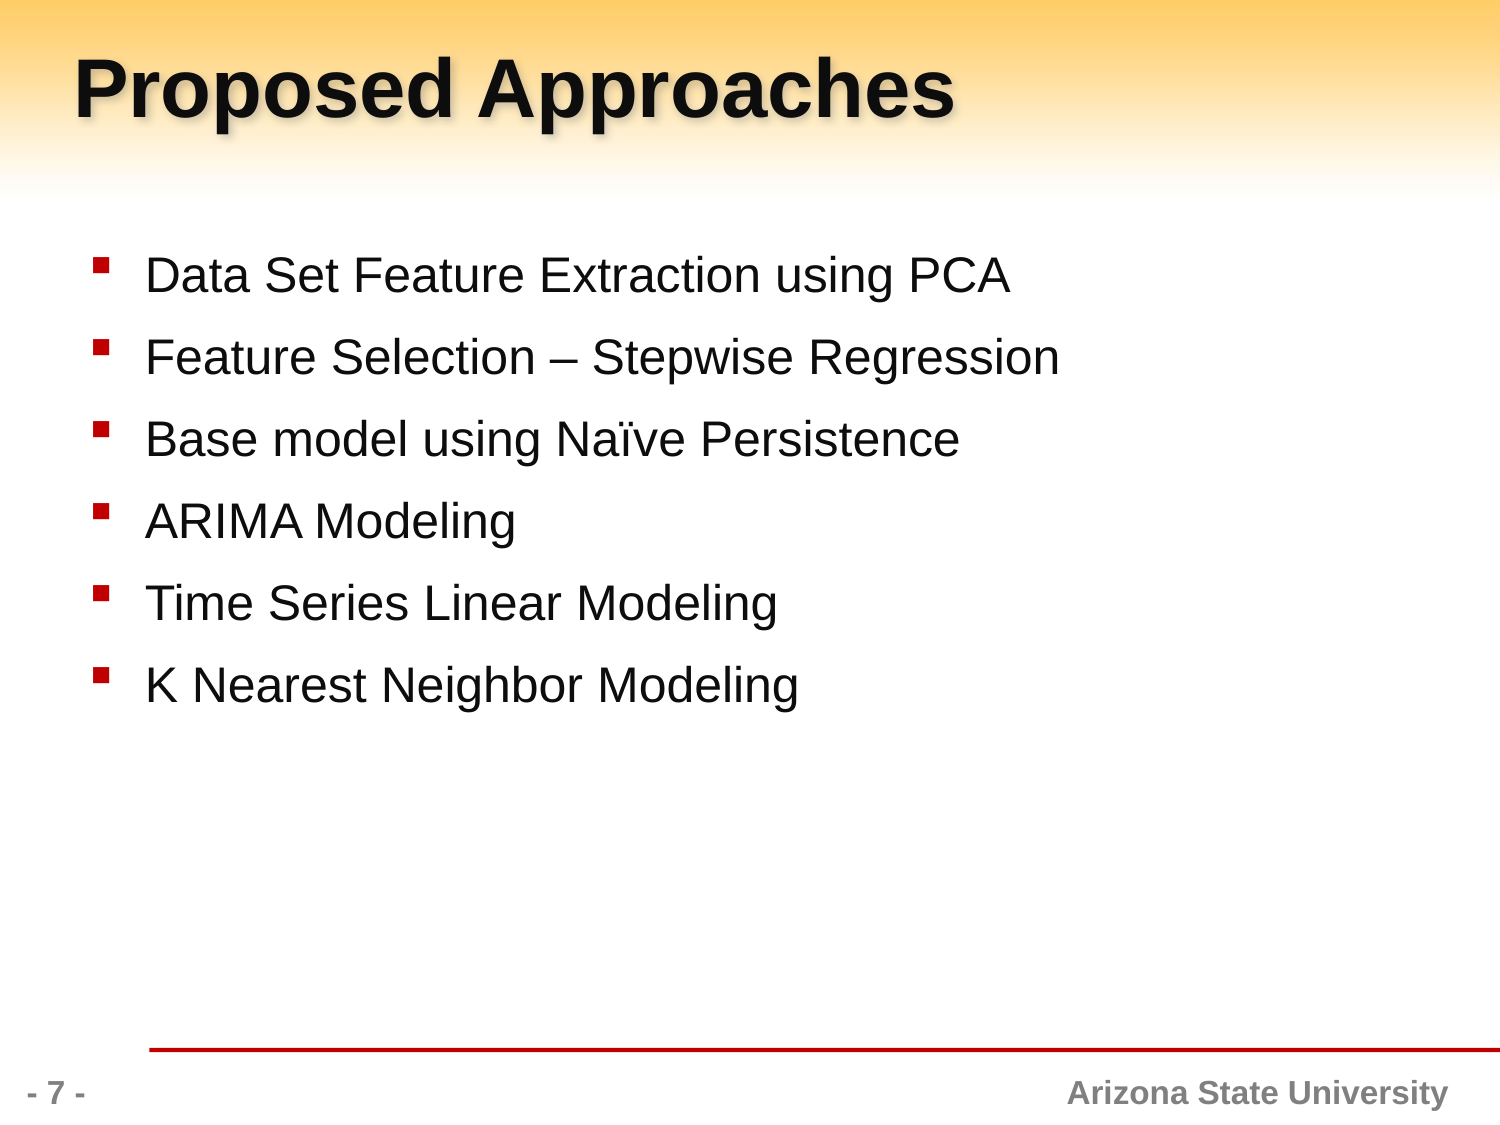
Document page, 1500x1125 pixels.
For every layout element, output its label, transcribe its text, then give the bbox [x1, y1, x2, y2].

list Data Set Feature Extraction using PCA Feature Selection – Stepwise Regression Base model using Naïve Persistence ARIMA Modeling Time Series Linear Modeling K Nearest Neighbor Modeling [73, 152, 1424, 992]
title Proposed Approaches [72, 18, 1424, 150]
picture [0, 0, 1500, 198]
slide_number - 7 - [0, 1063, 113, 1125]
